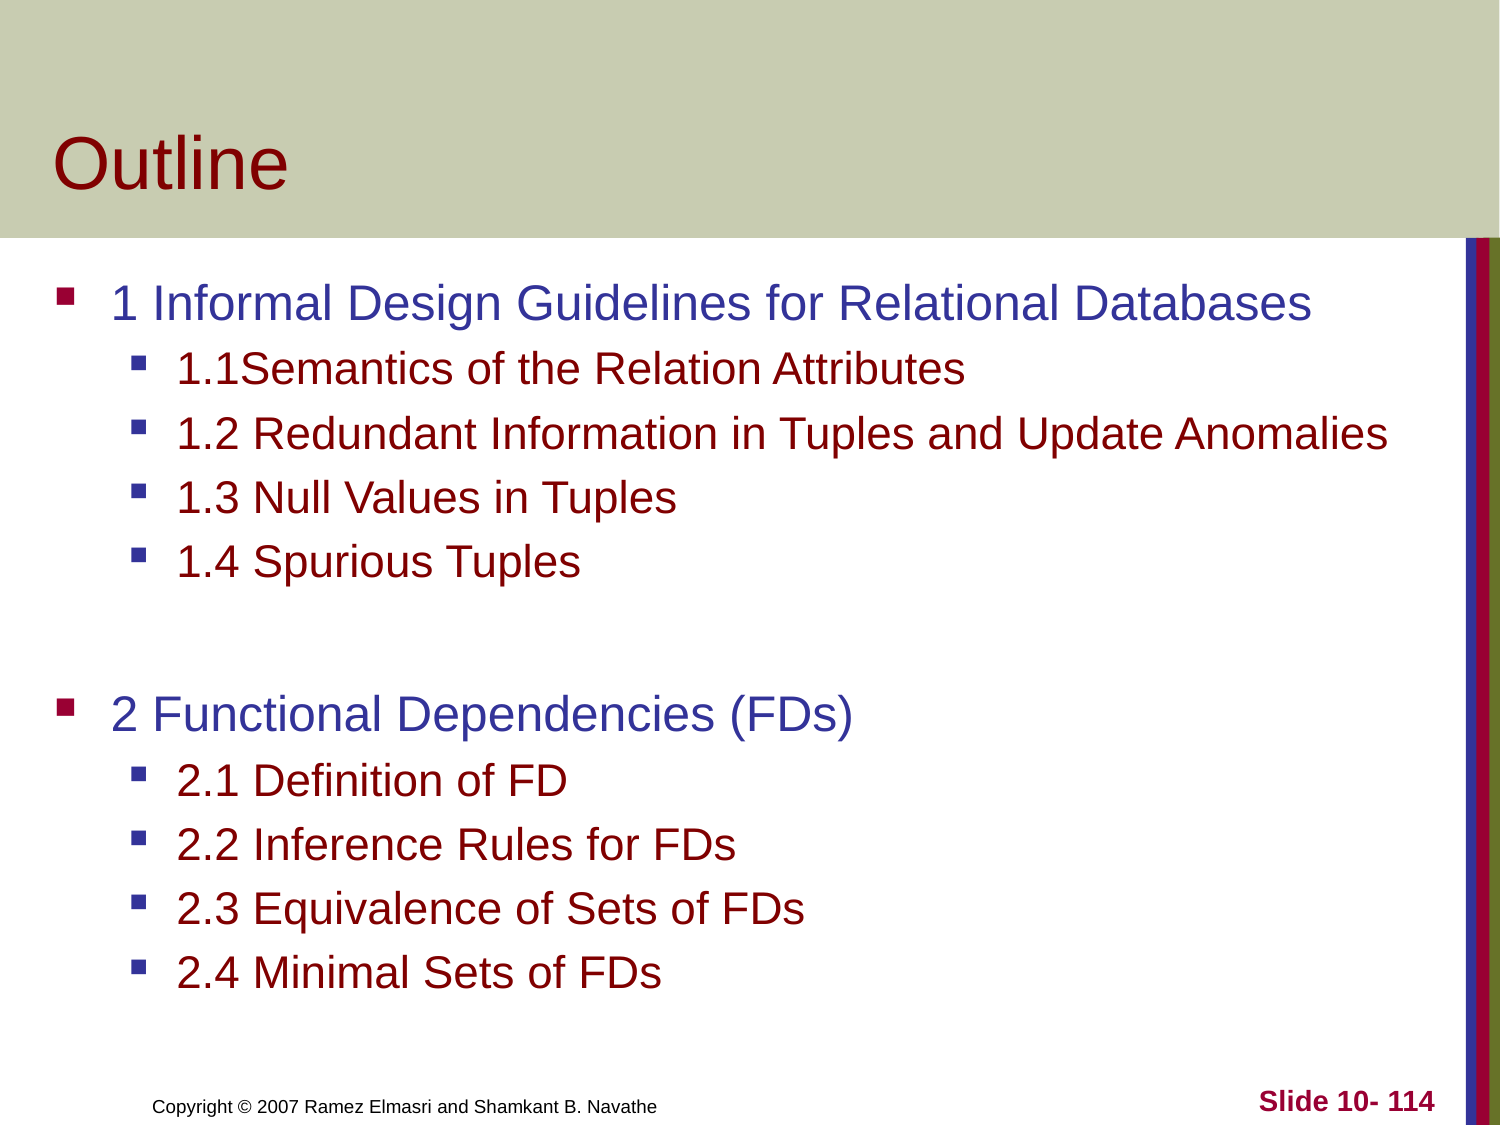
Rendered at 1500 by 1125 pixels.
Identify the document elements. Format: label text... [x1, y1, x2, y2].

slide_number Slide 10- 114 [1137, 1049, 1451, 1125]
title Outline [37, 49, 1317, 213]
list 1 Informal Design Guidelines for Relational Databases 1.1Semantics of the Relation Attributes 1.2 Redundant Information in Tuples and Update Anomalies 1.3 Null Values in Tuples 1.4 Spurious Tuples 2 Functional Dependencies (FDs) 2.1 Definition of FD 2.2 Inference Rules for FDs 2.3 Equivalence of Sets of FDs 2.4 Minimal Sets of FDs [39, 262, 1401, 1013]
